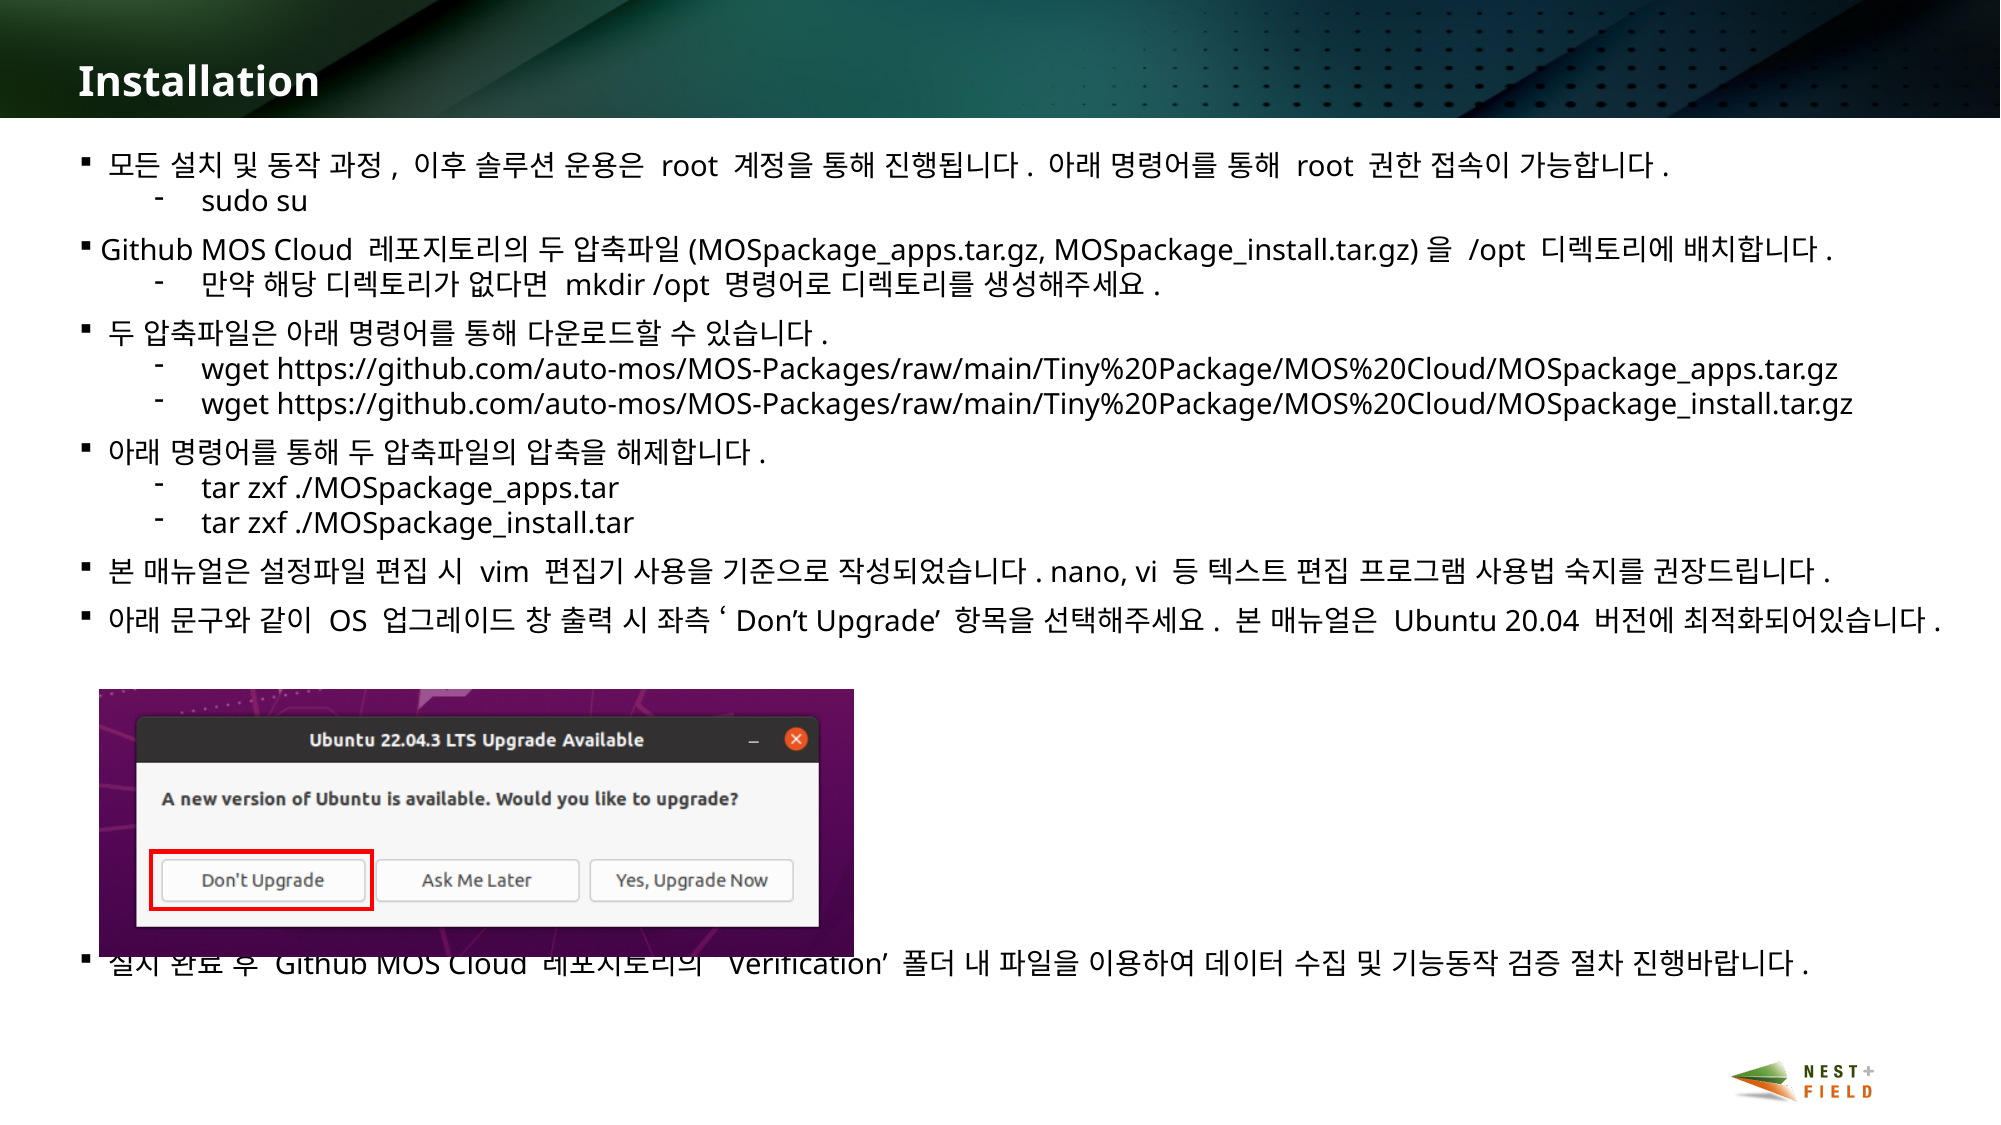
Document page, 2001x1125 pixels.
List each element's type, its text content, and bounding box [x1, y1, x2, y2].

picture [99, 689, 854, 957]
text_box 모든 설치 및 동작 과정, 이후 솔루션 운용은 root 계정을 통해 진행됩니다. 아래 명령어를 통해 root 권한 접속이 가능합니다. sudo su Github MOS Cloud 레포지토리의 두 압축파일(MOSpackage_apps.tar.gz, MOSpackage_install.tar.gz)을 /opt 디렉토리에 배치합니다. 만약 해당 디렉토리가 없다면 mkdir /opt 명령어로 디렉토리를 생성해주세요. 두 압축파일은 아래 명령어를 통해 다운로드할 수 있습니다. wget https://github.com/auto-mos/MOS-Packages/raw/main/Tiny%20Package/MOS%20Cloud/MOSpackage_apps.tar.gz wget https://github.com/auto-mos/MOS-Packages/raw/main/Tiny%20Package/MOS%20Cloud/MOSpackage_install.tar.gz 아래 명령어를 통해 두 압축파일의 압축을 해제합니다. tar zxf ./MOSpackage_apps.tar tar zxf ./MOSpackage_install.tar 본 매뉴얼은 설정파일 편집 시 vim 편집기 사용을 기준으로 작성되었습니다. nano, vi 등 텍스트 편집 프로그램 사용법 숙지를 권장드립니다. 아래 문구와 같이 OS 업그레이드 창 출력 시 좌측 ‘Don’t Upgrade’ 항목을 선택해주세요. 본 매뉴얼은 Ubuntu 20.04 버전에 최적화되어있습니다. 설치 완료 후 Github MOS Cloud 레포지토리의 ‘Verification’ 폴더 내 파일을 이용하여 데이터 수집 및 기능동작 검증 절차 진행바랍니다. [64, 138, 2000, 1037]
picture [0, 0, 2000, 118]
picture [1726, 1056, 1876, 1107]
text_box Installation [63, 47, 1075, 113]
